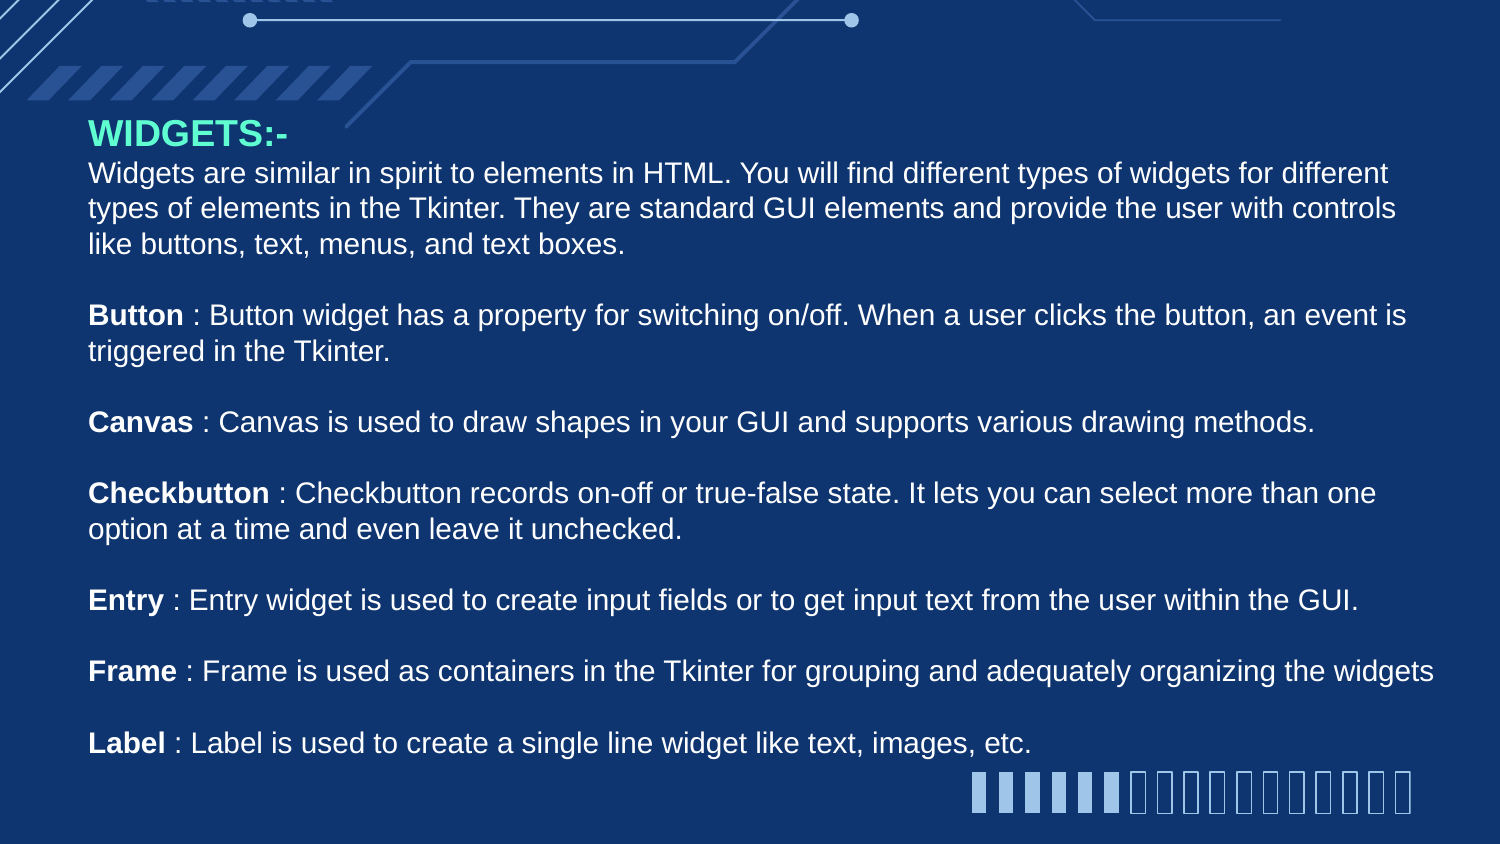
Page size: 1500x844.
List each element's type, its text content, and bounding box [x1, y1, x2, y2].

list WIDGETS:- Widgets are similar in spirit to elements in HTML. You will find different types of widgets for different types of elements in the Tkinter. They are standard GUI elements and provide the user with controls like buttons, text, menus, and text boxes. Button : Button widget has a property for switching on/off. When a user clicks the button, an event is triggered in the Tkinter. Canvas : Canvas is used to draw shapes in your GUI and supports various drawing methods. Checkbutton : Checkbutton records on-off or true-false state. It lets you can select more than one option at a time and even leave it unchecked. Entry : Entry widget is used to create input fields or to get input text from the user within the GUI. Frame : Frame is used as containers in the Tkinter for grouping and adequately organizing the widgets Label : Label is used to create a single line widget like text, images, etc. [67, 108, 1441, 750]
